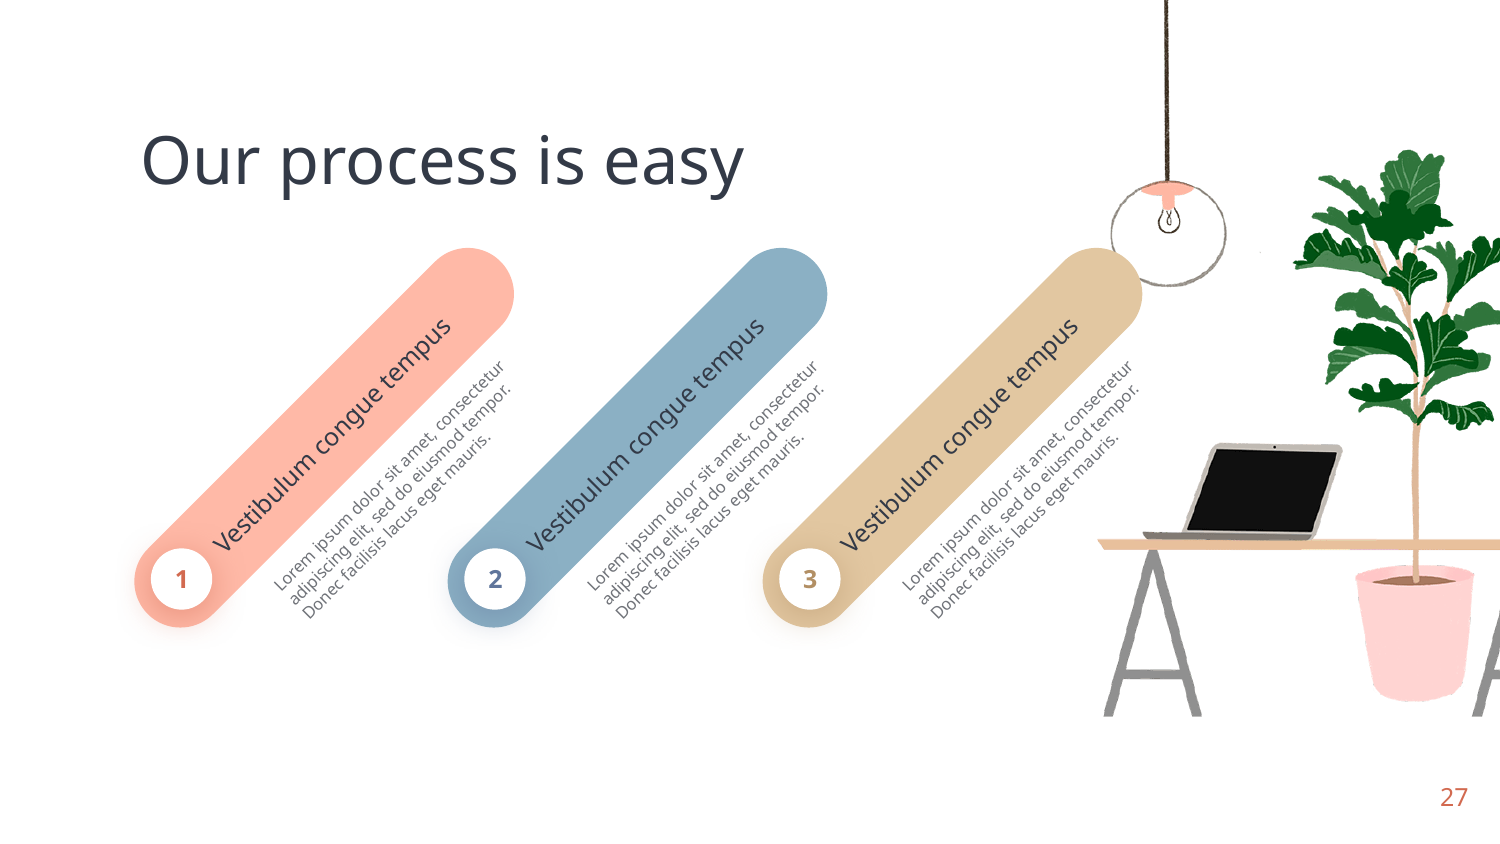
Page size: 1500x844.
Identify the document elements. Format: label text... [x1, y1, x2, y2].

title Our process is easy [140, 122, 887, 203]
slide_number 27 [1378, 766, 1469, 832]
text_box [115, 228, 427, 647]
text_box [428, 228, 742, 647]
picture [1097, 0, 1500, 717]
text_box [743, 228, 1192, 647]
